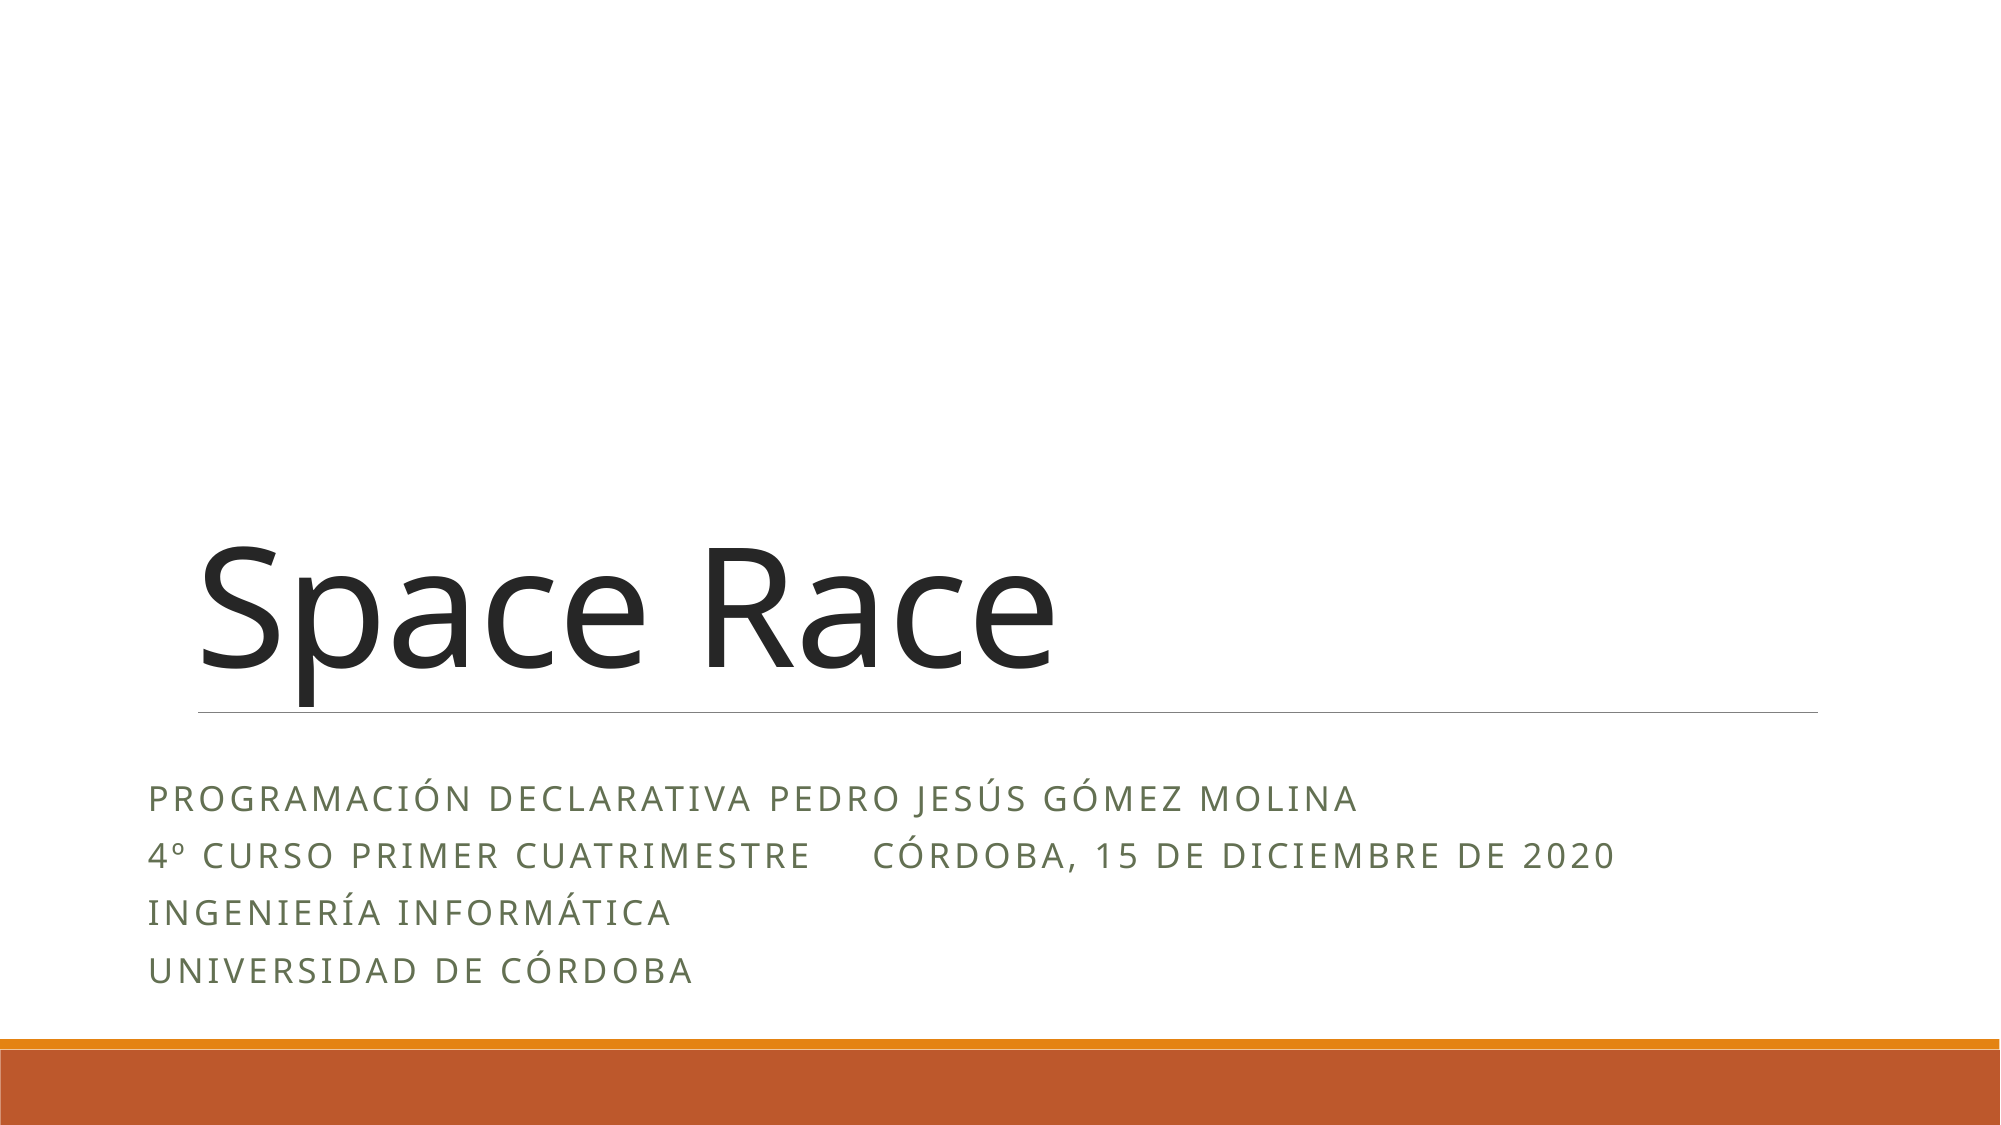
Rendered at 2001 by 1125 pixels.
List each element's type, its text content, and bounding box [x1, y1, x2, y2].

title Space Race [180, 124, 1830, 710]
subtitle Programación Declarativa Pedro Jesús Gómez Molina 4º Curso Primer Cuatrimestre Córdoba, 15 de diciembre de 2020 Ingeniería Informática Universidad de Córdoba [132, 774, 1868, 1001]
